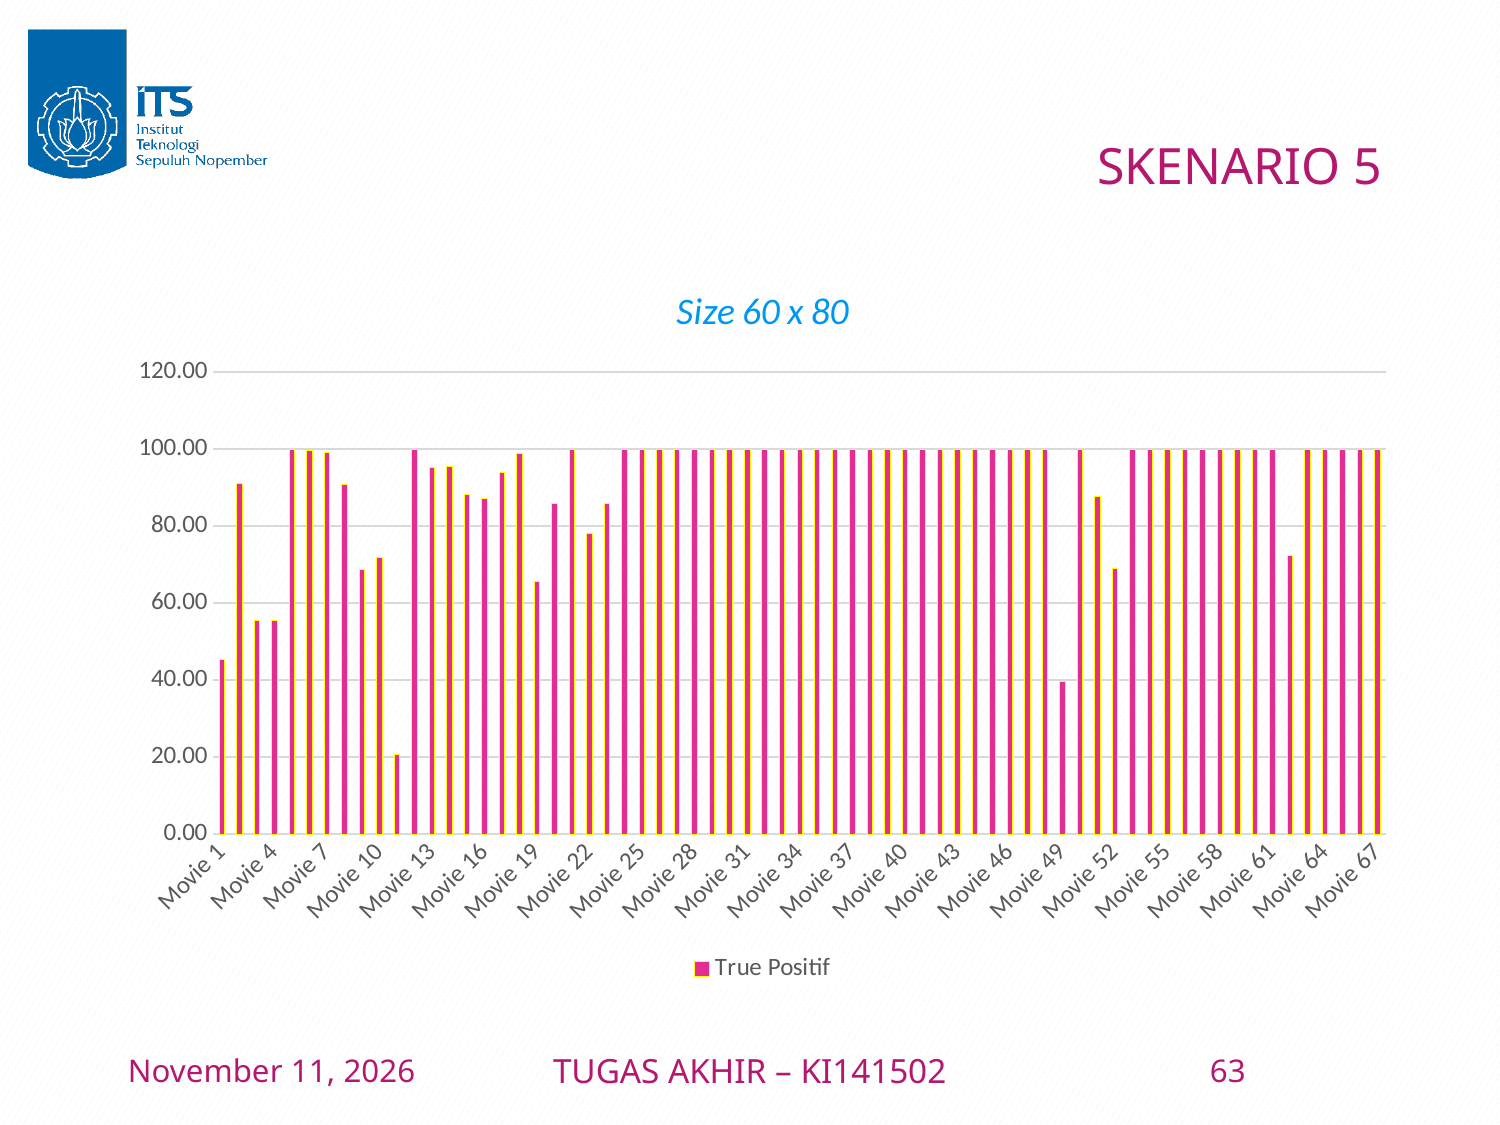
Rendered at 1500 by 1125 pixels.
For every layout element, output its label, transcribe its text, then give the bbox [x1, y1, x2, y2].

footer TUGAS AKHIR – KI141502 [496, 1042, 1004, 1103]
chart [112, 262, 1413, 988]
slide_number 63 [1059, 1042, 1397, 1103]
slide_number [103, 1042, 441, 1103]
title SKENARIO 5 [103, 59, 1397, 278]
picture [19, 21, 274, 187]
